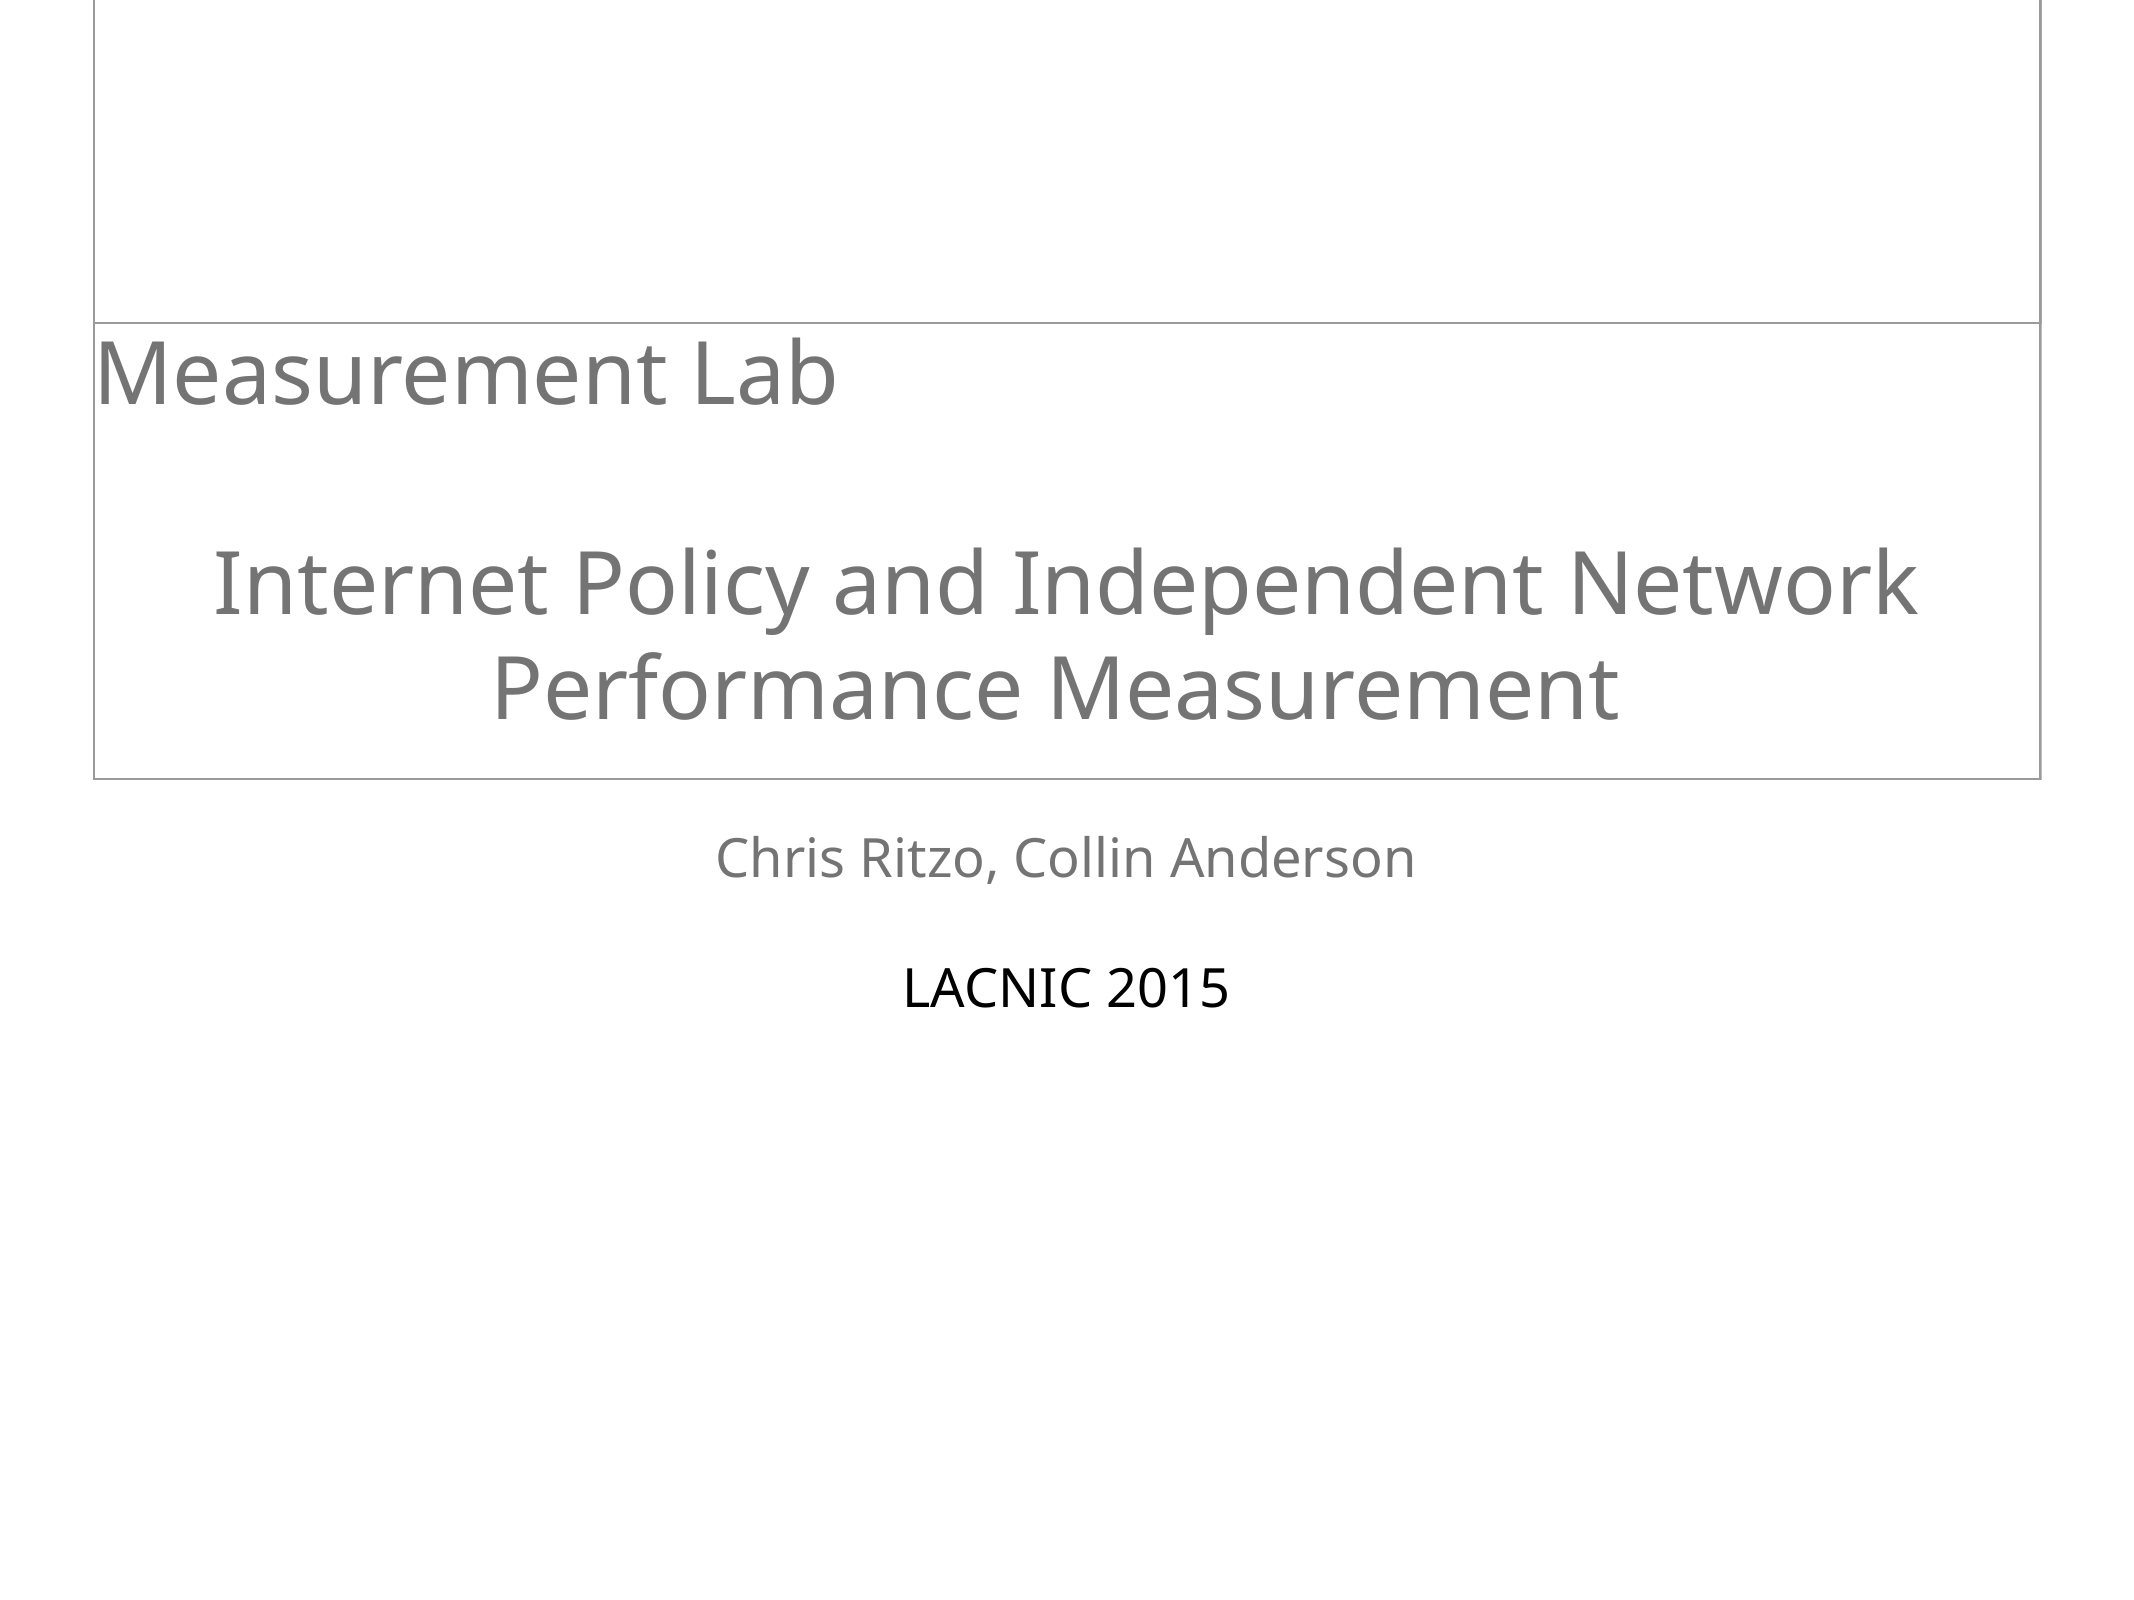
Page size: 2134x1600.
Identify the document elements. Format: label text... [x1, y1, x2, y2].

text_box Chris Ritzo, Collin Anderson LACNIC 2015 [93, 822, 2040, 1052]
text_box Measurement Lab Internet Policy and Independent Network Performance Measurement [93, 216, 2040, 738]
